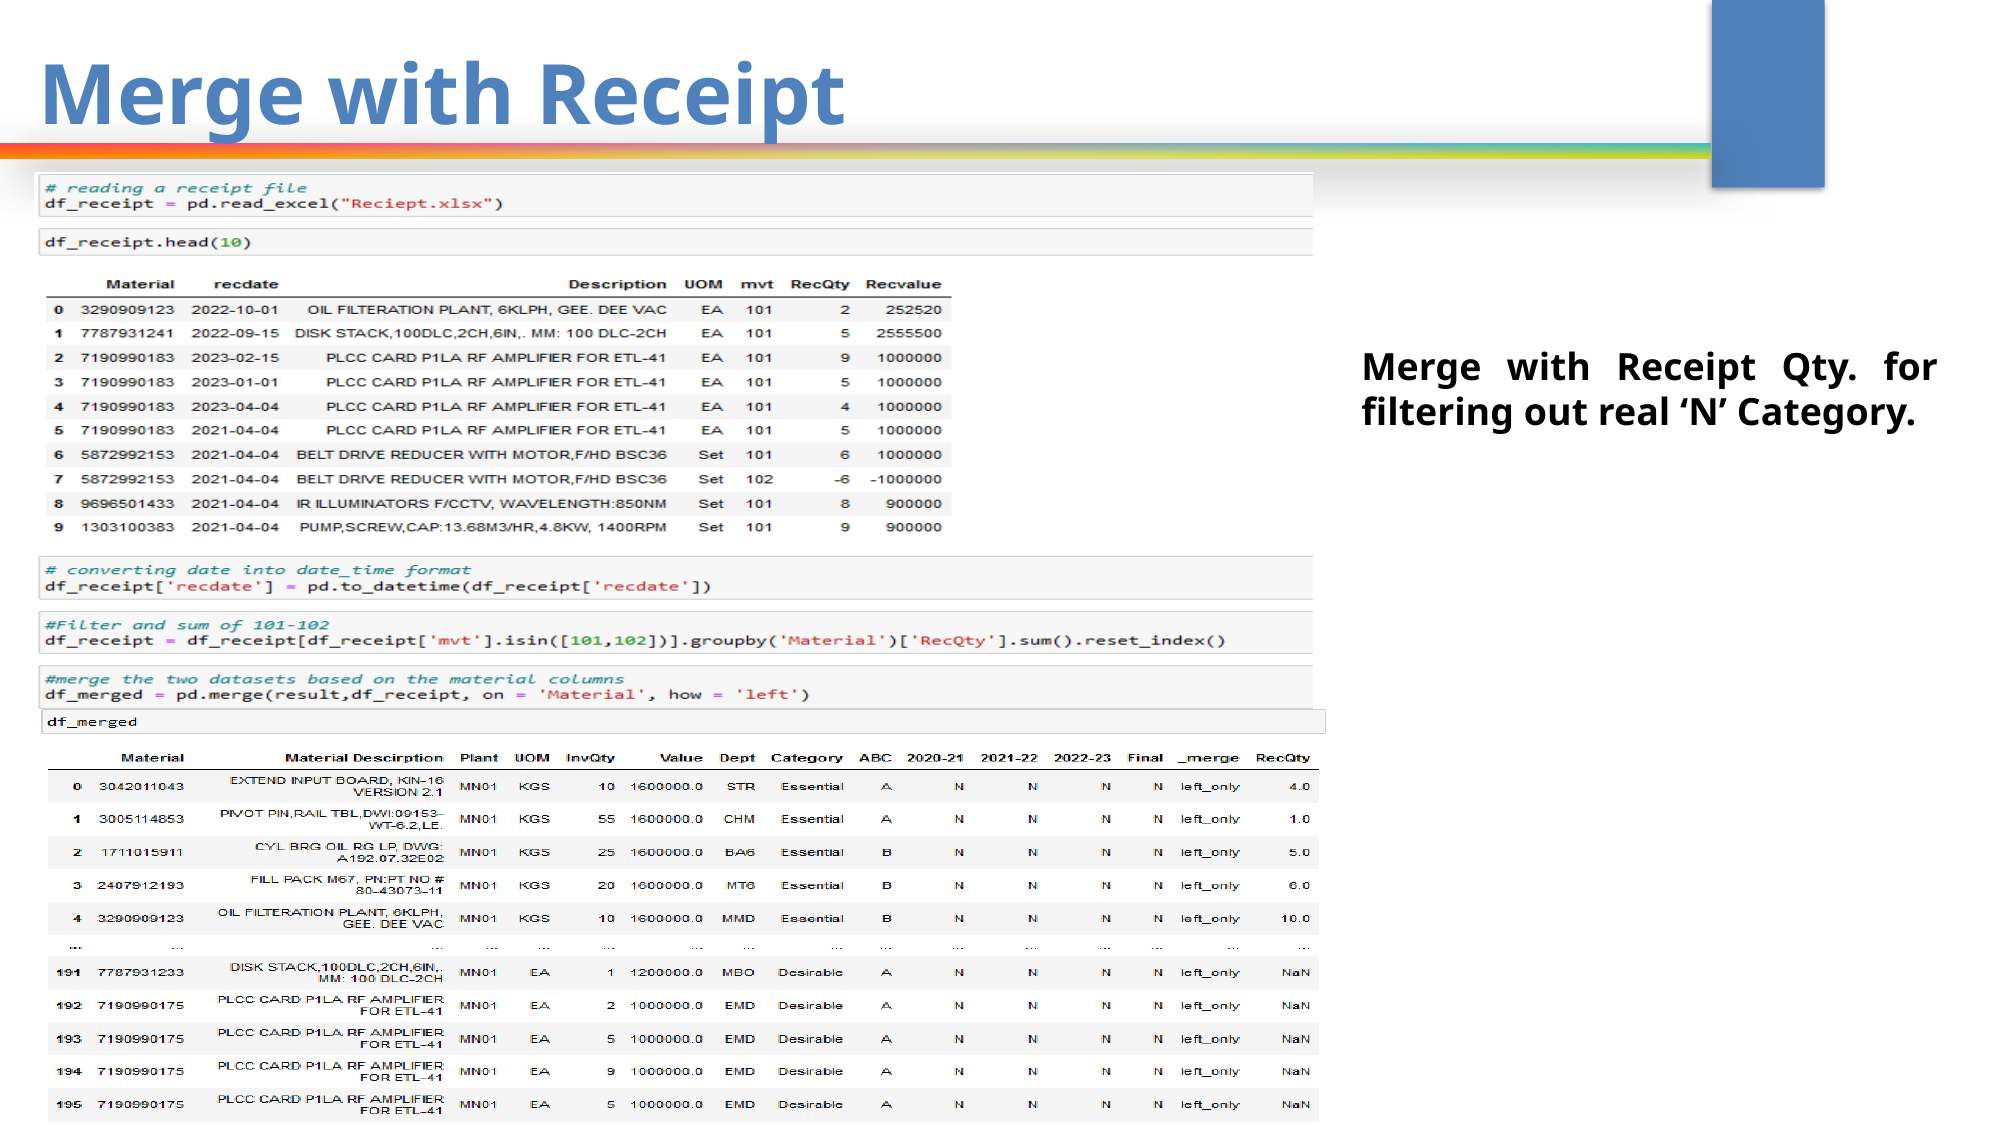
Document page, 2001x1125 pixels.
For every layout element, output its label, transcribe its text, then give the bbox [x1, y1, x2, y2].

text_box Merge with Receipt [24, 34, 863, 141]
text_box Merge with Receipt Qty. for filtering out real ‘N’ Category. [1346, 335, 1954, 440]
picture [32, 171, 1334, 1125]
picture [0, 143, 1712, 160]
